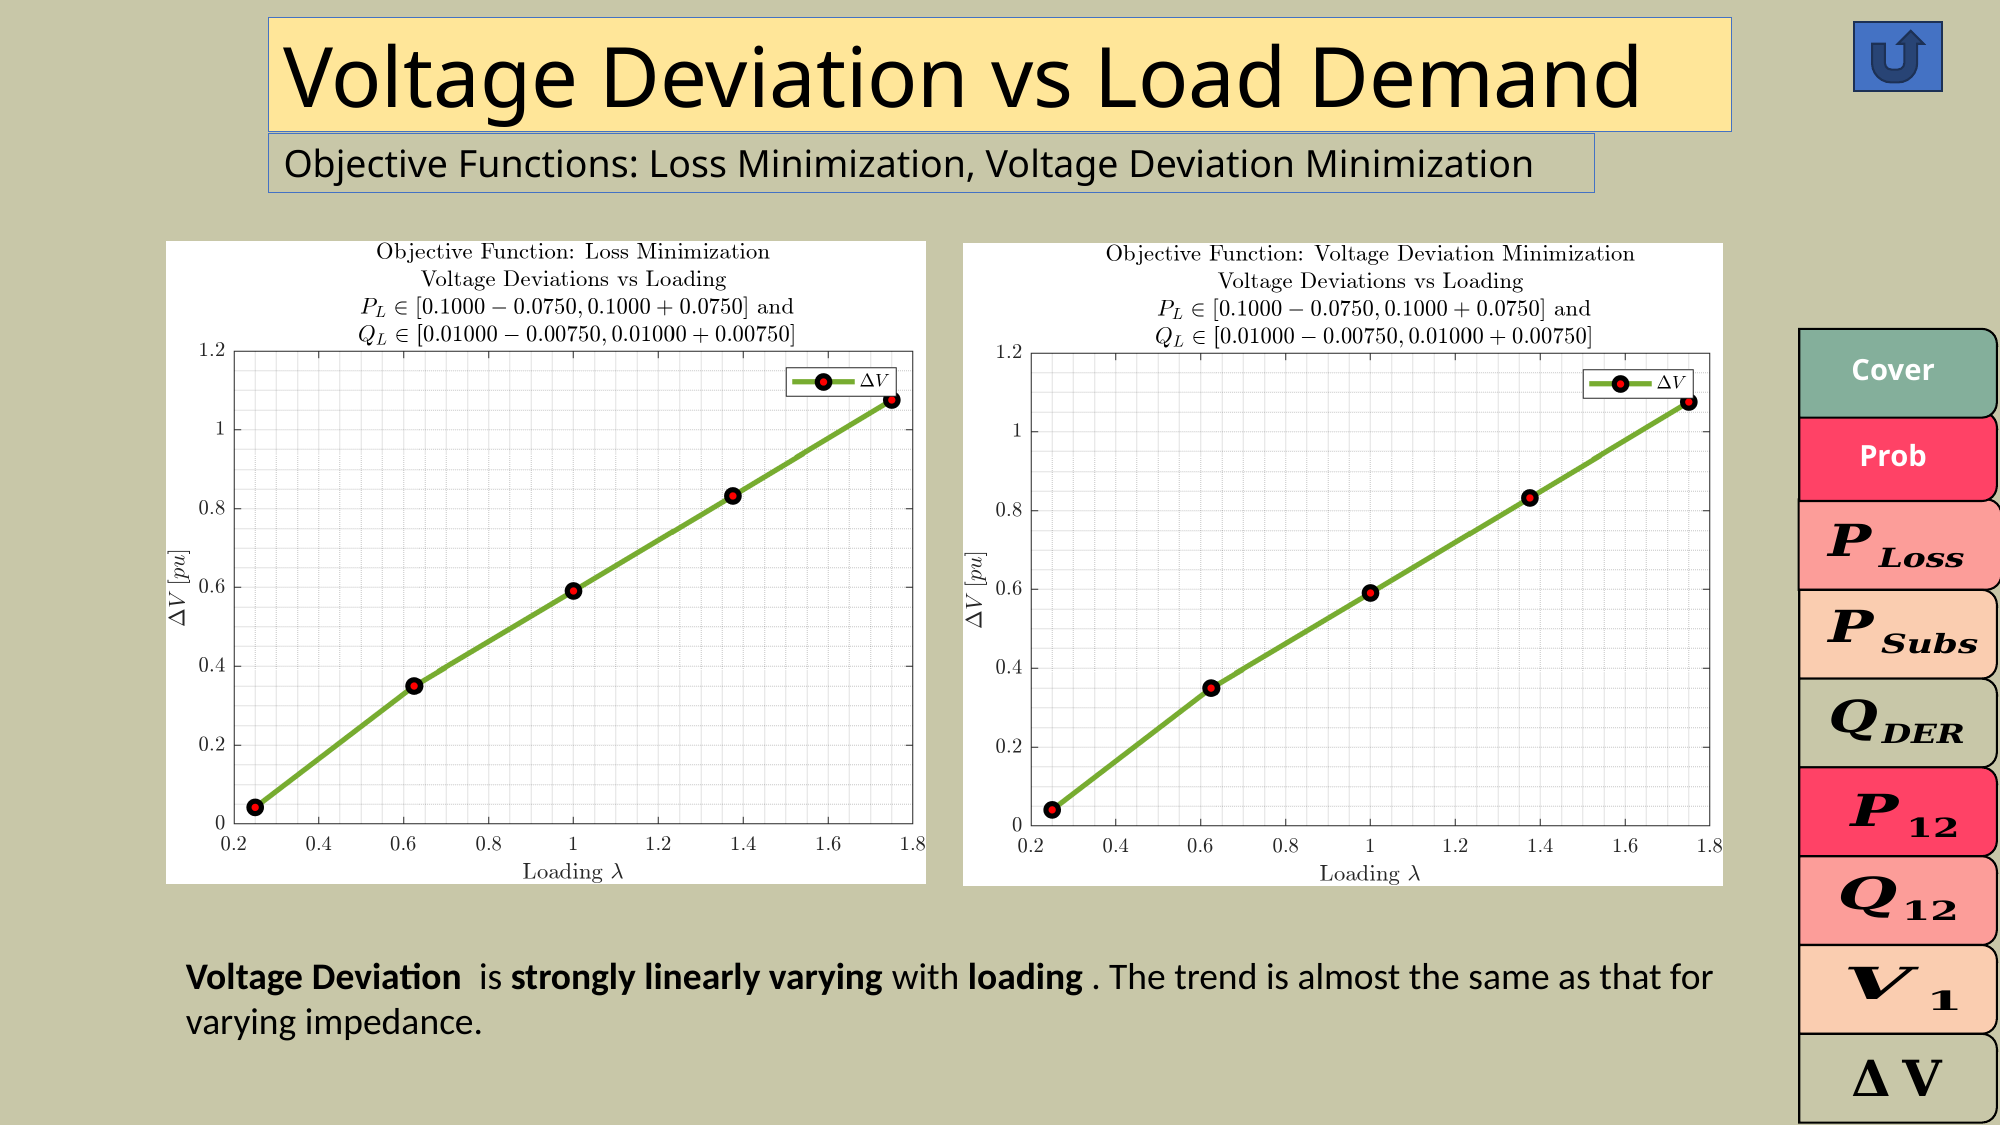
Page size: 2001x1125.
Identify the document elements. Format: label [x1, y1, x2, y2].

text_box [1853, 21, 1943, 92]
picture [166, 241, 926, 884]
text_box [1794, 328, 2000, 1123]
picture [963, 243, 1723, 886]
text_box [268, 16, 1732, 194]
